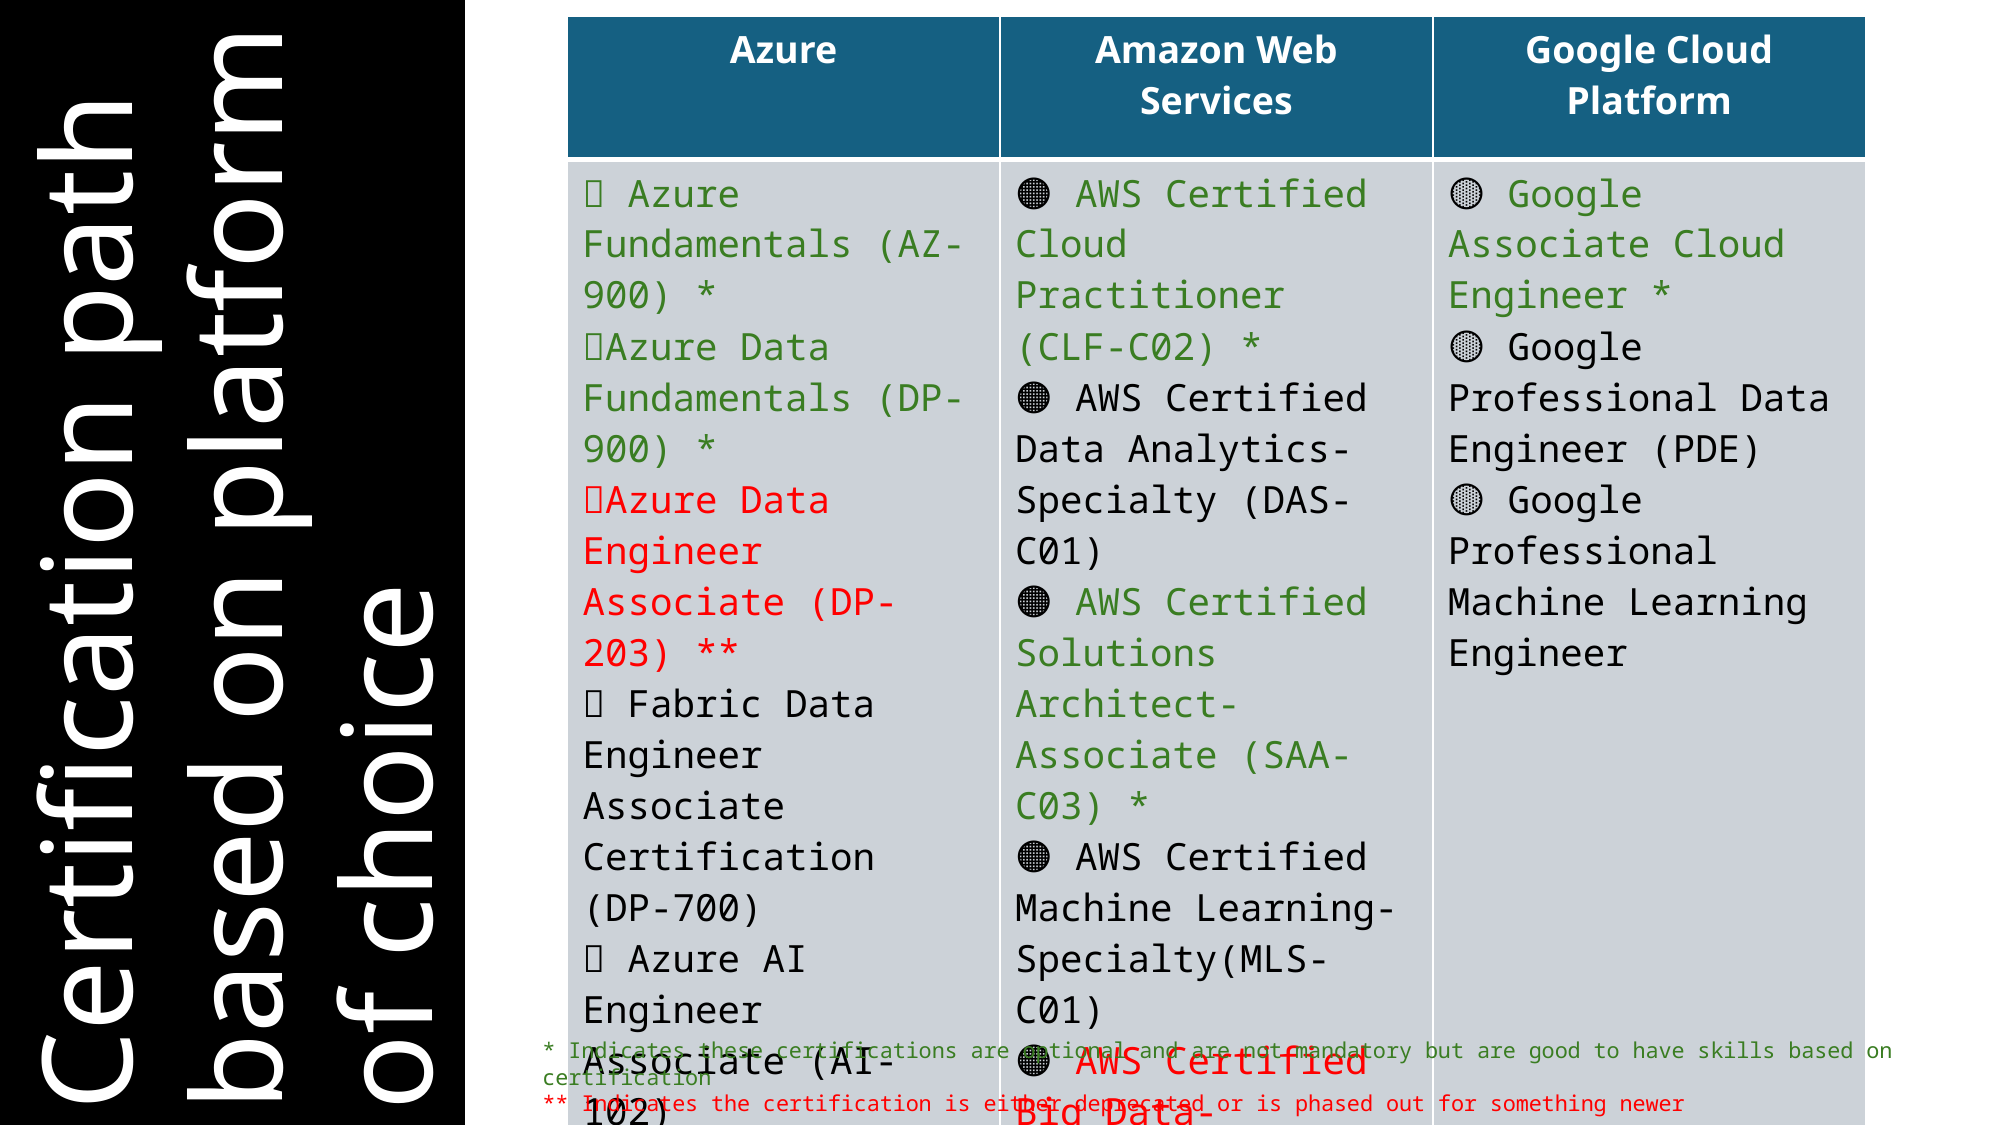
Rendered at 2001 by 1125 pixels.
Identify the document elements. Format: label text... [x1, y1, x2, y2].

table_header Amazon Web Services [1001, 17, 1432, 157]
table_cell 🔵 Azure Fundamentals (AZ-900) * 🔵Azure Data Fundamentals (DP-900) * 🔵Azure Data Engineer Associate (DP-203) ** 🔵 Fabric Data Engineer Associate Certification (DP-700) 🔵 Azure AI Engineer Associate (AI-102) 🔵 Azure Solutions Architect Expert (AZ-305) * [568, 162, 999, 1029]
text_box Certification path based on platform of choice [0, 0, 465, 1125]
text_box * Indicates these certifications are optional and are not mandatory but are good to have skills based on certification ** Indicates the certification is either deprecated or is phased out for something newer [527, 1029, 2000, 1123]
table_header Azure [568, 17, 999, 157]
table_cell 🟡 Google Associate Cloud Engineer * 🟡 Google Professional Data Engineer (PDE) 🟡 Google Professional Machine Learning Engineer [1434, 162, 1865, 1029]
table_header Google Cloud Platform [1434, 17, 1865, 157]
table_cell 🟠 AWS Certified Cloud Practitioner (CLF-C02) * 🟠 AWS Certified Data Analytics- Specialty (DAS-C01) 🟠 AWS Certified Solutions Architect- Associate (SAA-C03) * 🟠 AWS Certified Machine Learning- Specialty(MLS-C01) 🟠 AWS Certified Big Data- Specialty ** [1001, 162, 1432, 1029]
